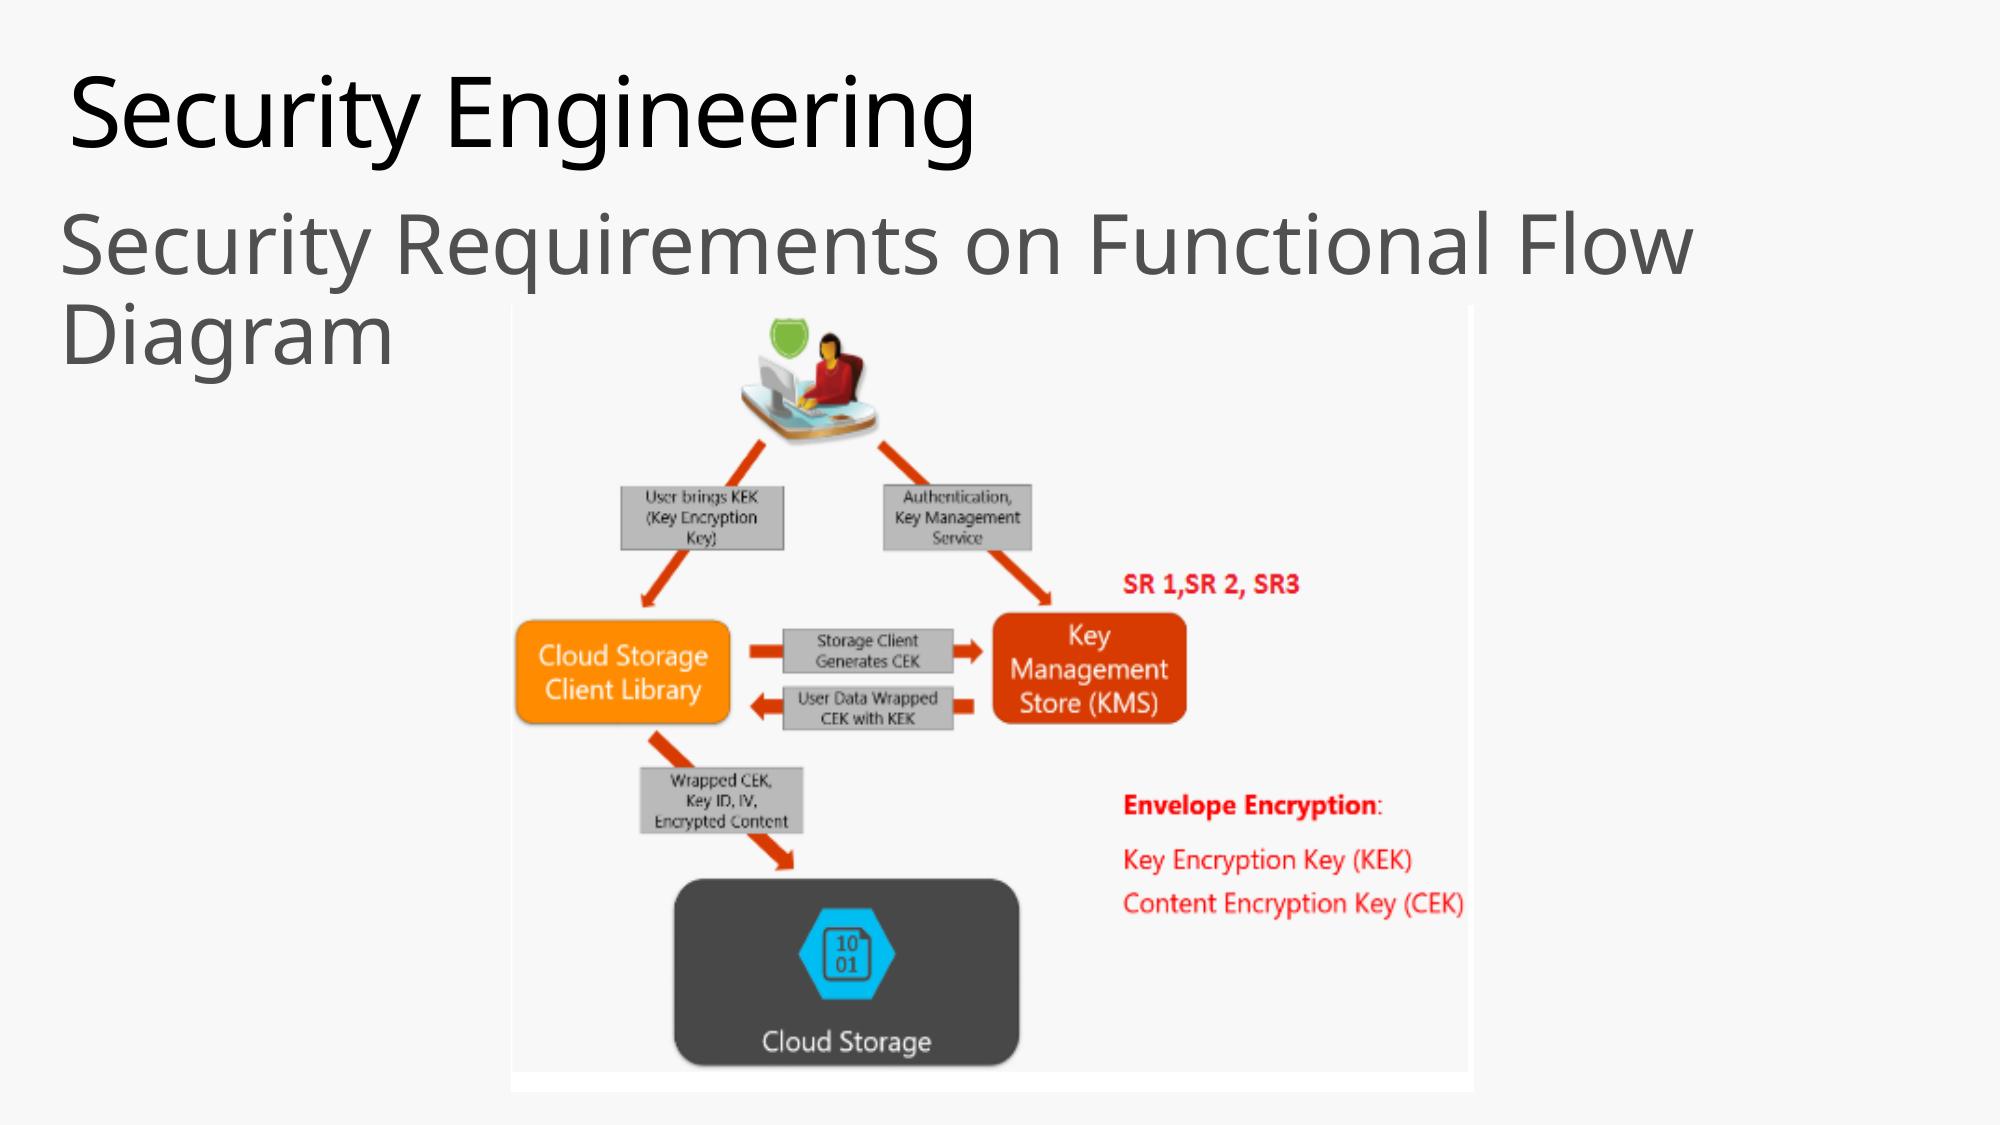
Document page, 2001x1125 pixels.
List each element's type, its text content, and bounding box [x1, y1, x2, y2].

title Security Engineering [44, 47, 1957, 196]
list Security Requirements on Functional Flow Diagram [44, 195, 1956, 410]
picture [511, 305, 1474, 1092]
